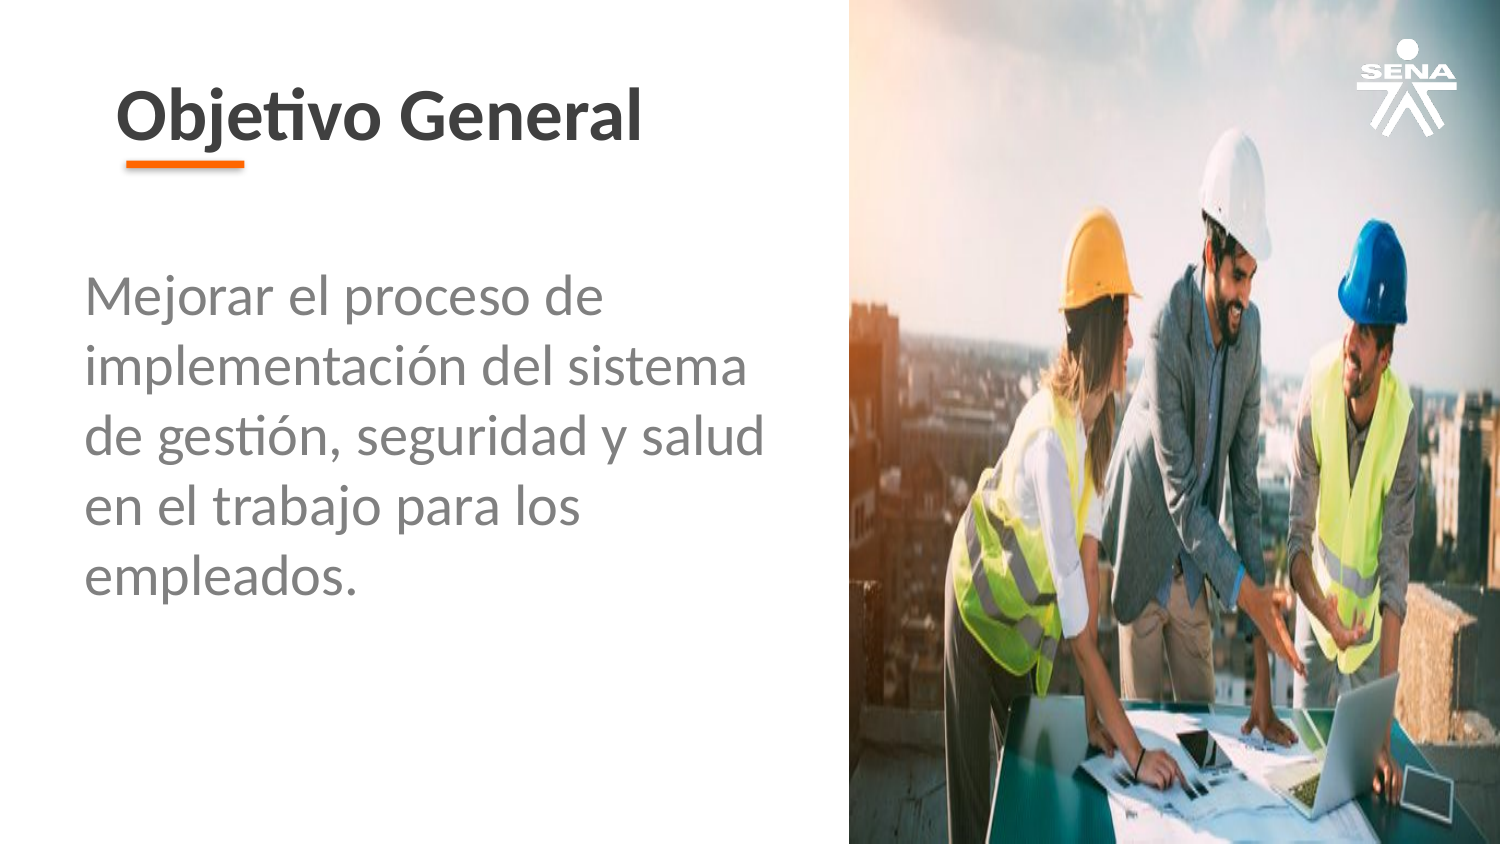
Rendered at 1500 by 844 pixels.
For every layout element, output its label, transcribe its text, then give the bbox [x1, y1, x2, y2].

text_box Mejorar el proceso de implementación del sistema de gestión, seguridad y salud en el trabajo para los empleados. [69, 204, 820, 660]
picture [0, 0, 1500, 844]
text_box [126, 160, 245, 169]
text_box Objetivo General [101, 58, 756, 164]
